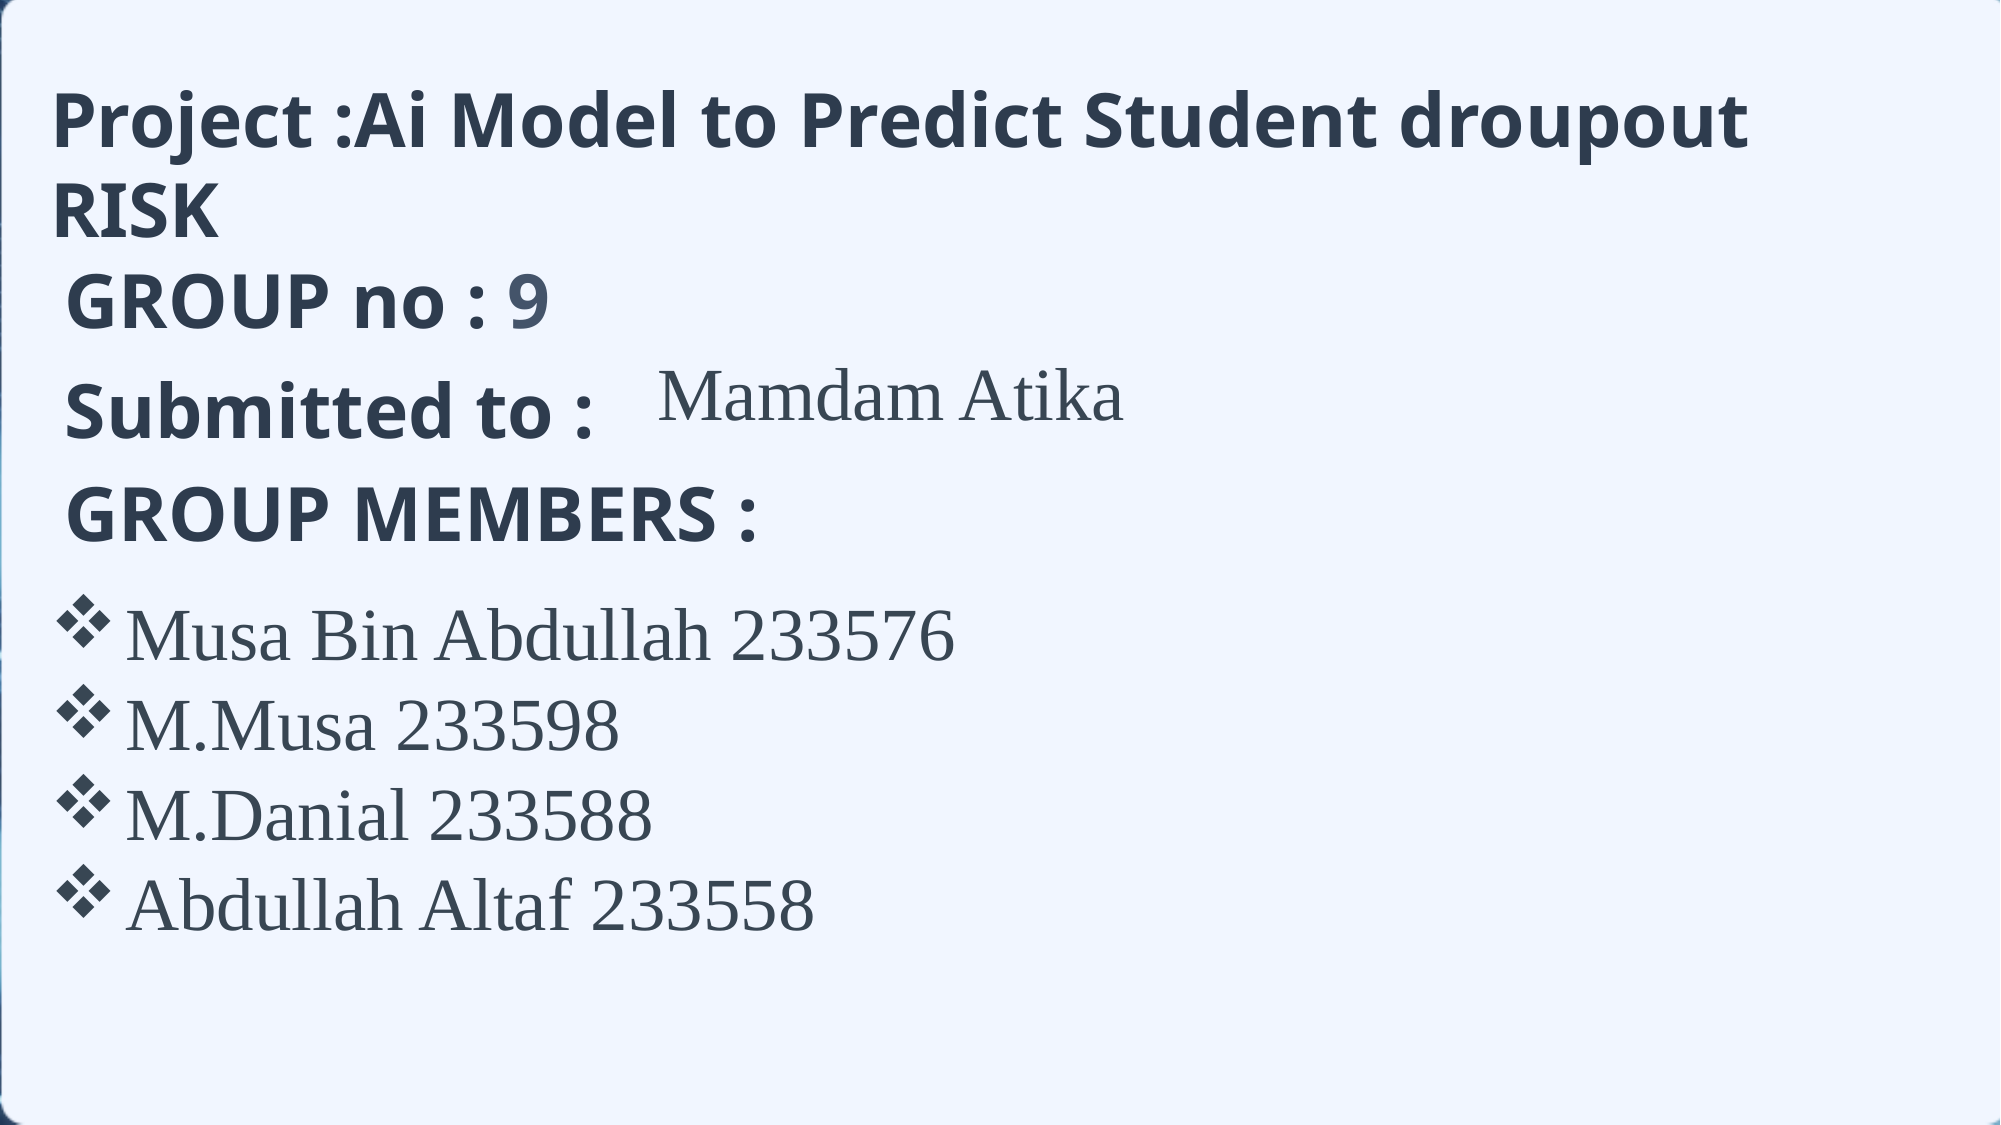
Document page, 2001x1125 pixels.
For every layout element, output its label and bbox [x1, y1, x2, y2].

list [0, 0, 2000, 1125]
